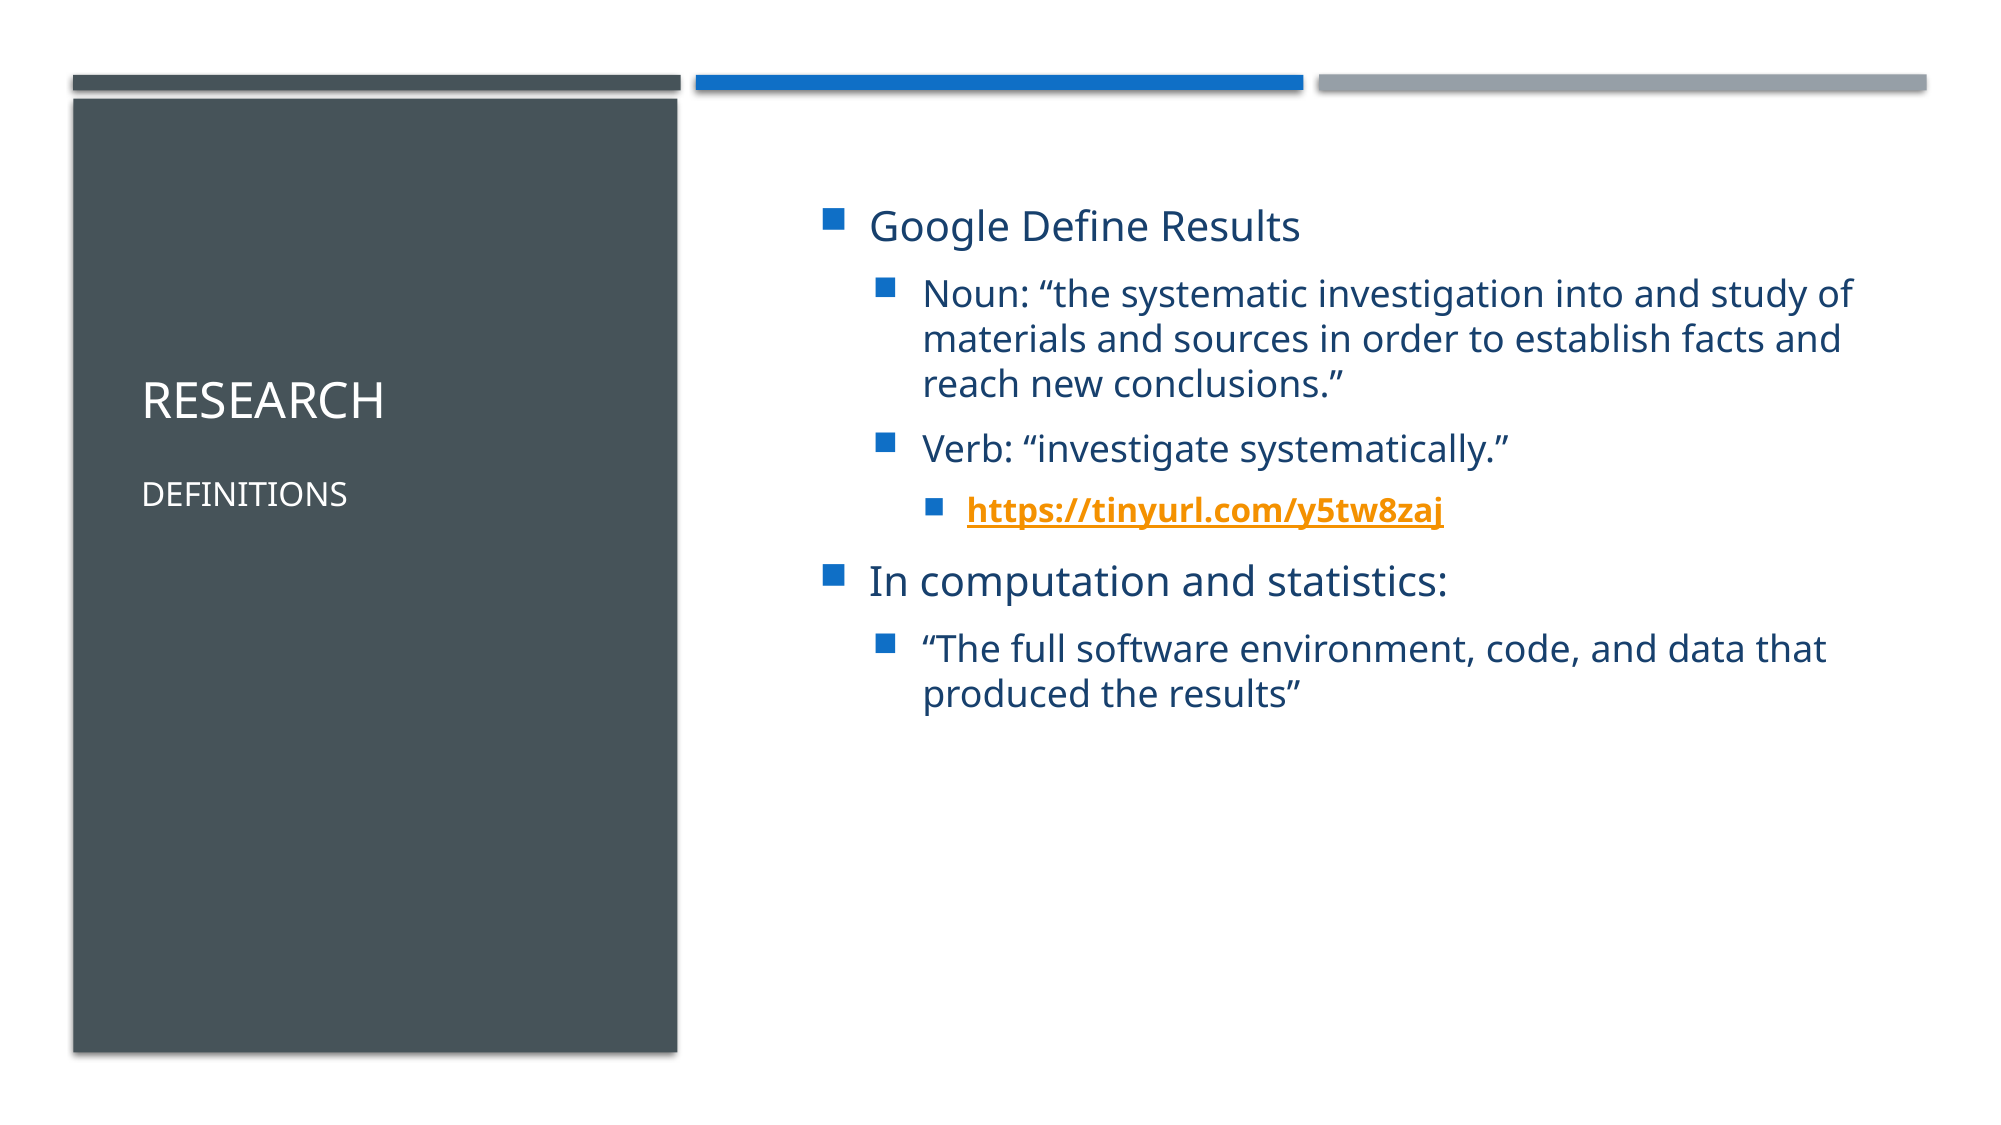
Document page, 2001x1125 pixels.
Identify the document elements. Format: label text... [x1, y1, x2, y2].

list DEFINITIONS [125, 465, 624, 958]
list Google Define Results Noun: “the systematic investigation into and study of materials and sources in order to establish facts and reach new conclusions.” Verb: “investigate systematically.” https://tinyurl.com/y5tw8zaj In computation and statistics: “The full software environment, code, and data that produced the results” [803, 193, 1895, 958]
title RESEARCH [125, 153, 624, 436]
